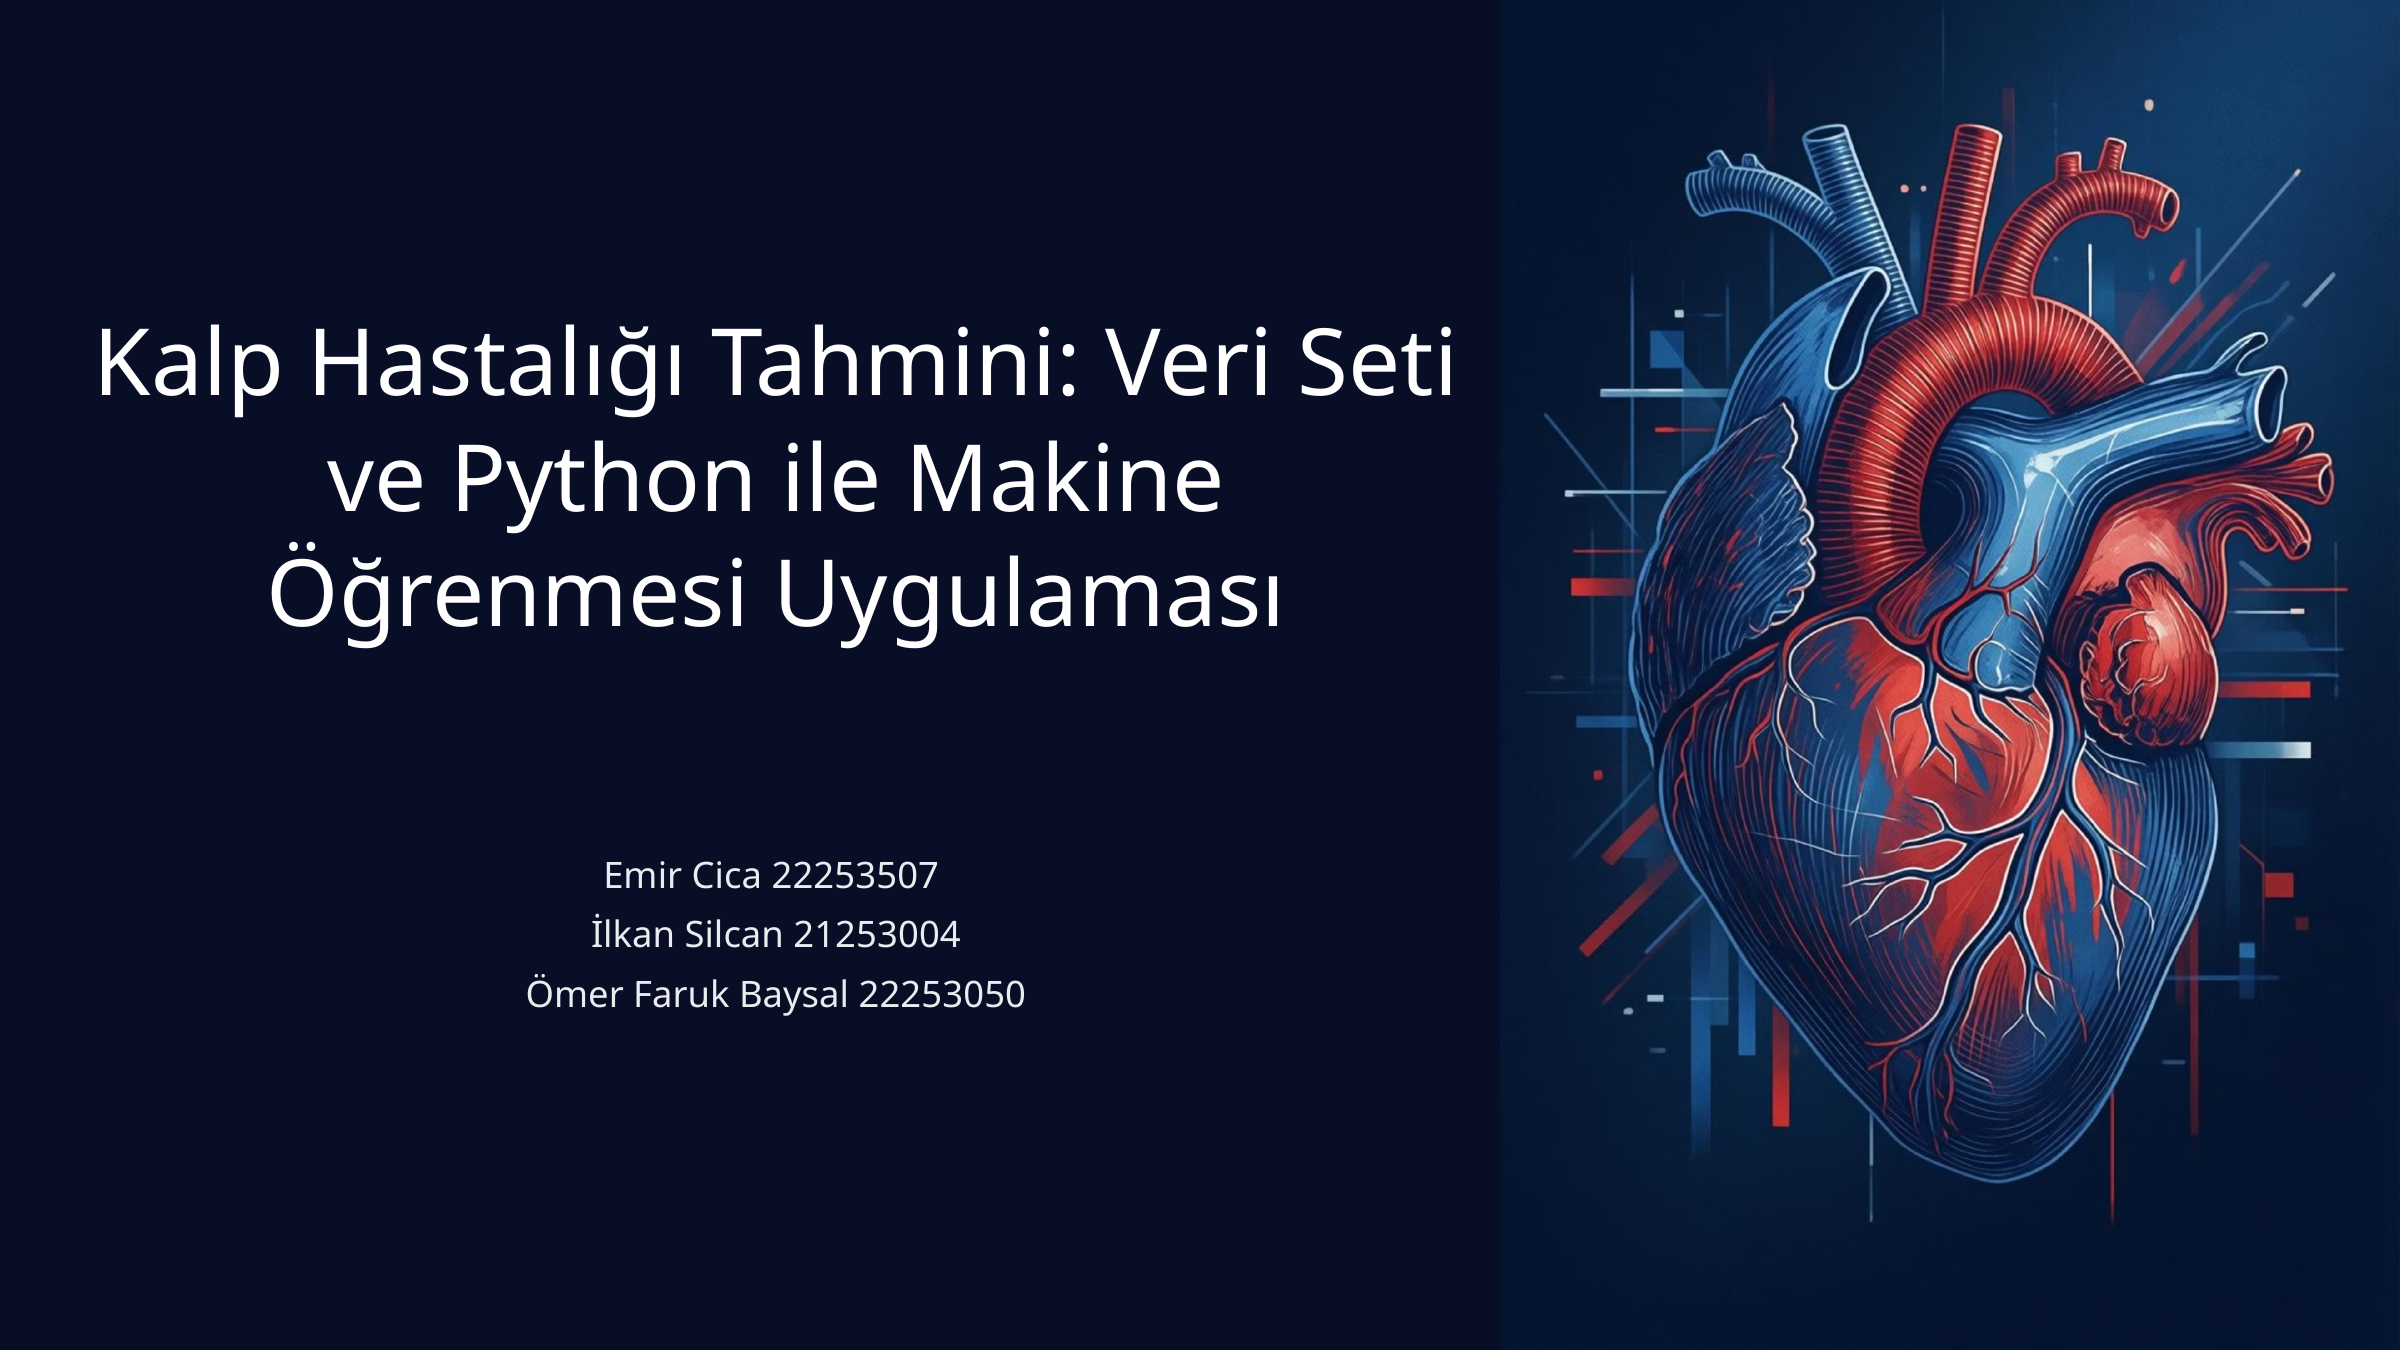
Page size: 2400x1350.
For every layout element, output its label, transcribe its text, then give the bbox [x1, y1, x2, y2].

text_box Kalp Hastalığı Tahmini: Veri Seti ve Python ile Makine Öğrenmesi Uygulaması [78, 298, 1475, 764]
picture [1499, 0, 2400, 1350]
text_box Emir Cica 22253507 İlkan Silcan 21253004 Ömer Faruk Baysal 22253050 [0, 836, 1499, 1058]
